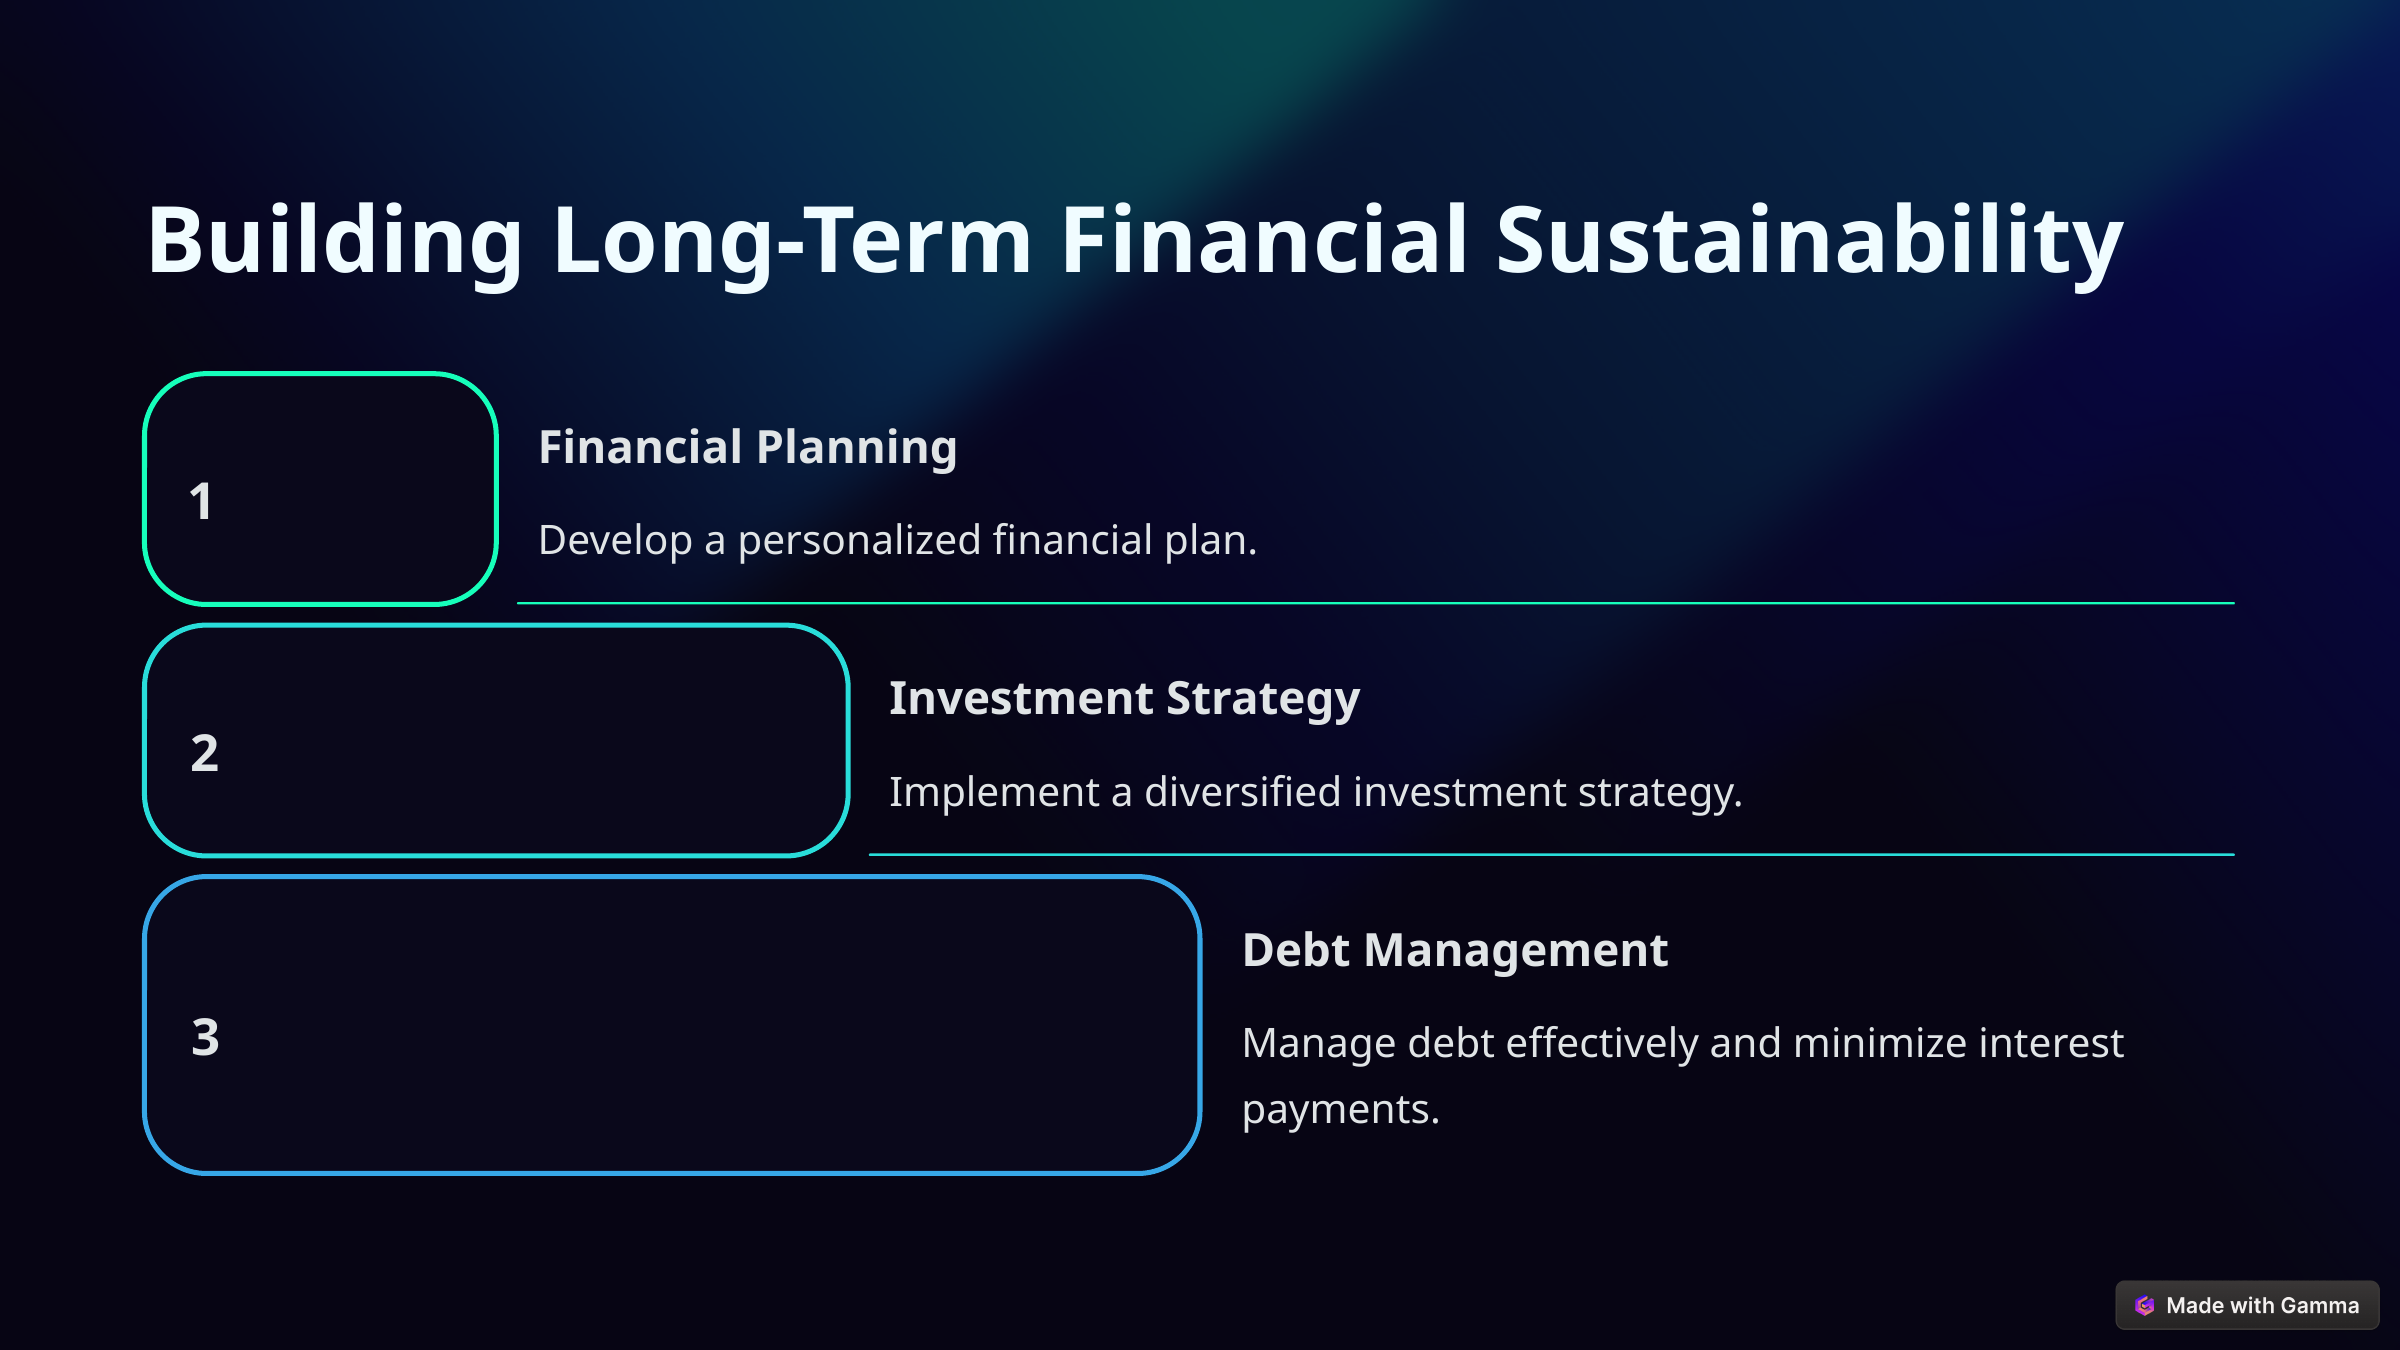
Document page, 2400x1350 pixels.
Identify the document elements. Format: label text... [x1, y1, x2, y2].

picture [2106, 1271, 2389, 1339]
text_box Implement a diversified investment strategy. [889, 748, 1684, 815]
text_box Debt Management [1241, 917, 1701, 976]
text_box [144, 876, 1201, 1174]
text_box [144, 373, 497, 605]
text_box 1 [190, 447, 214, 531]
text_box Manage debt effectively and minimize interest payments. [1241, 999, 2215, 1133]
text_box 2 [190, 699, 220, 782]
text_box Financial Planning [537, 415, 997, 473]
text_box [144, 625, 849, 856]
text_box Develop a personalized financial plan. [537, 497, 1202, 564]
text_box Building Long-Term Financial Sustainability [144, 176, 2008, 292]
text_box 3 [190, 983, 221, 1067]
text_box Investment Strategy [889, 666, 1349, 724]
